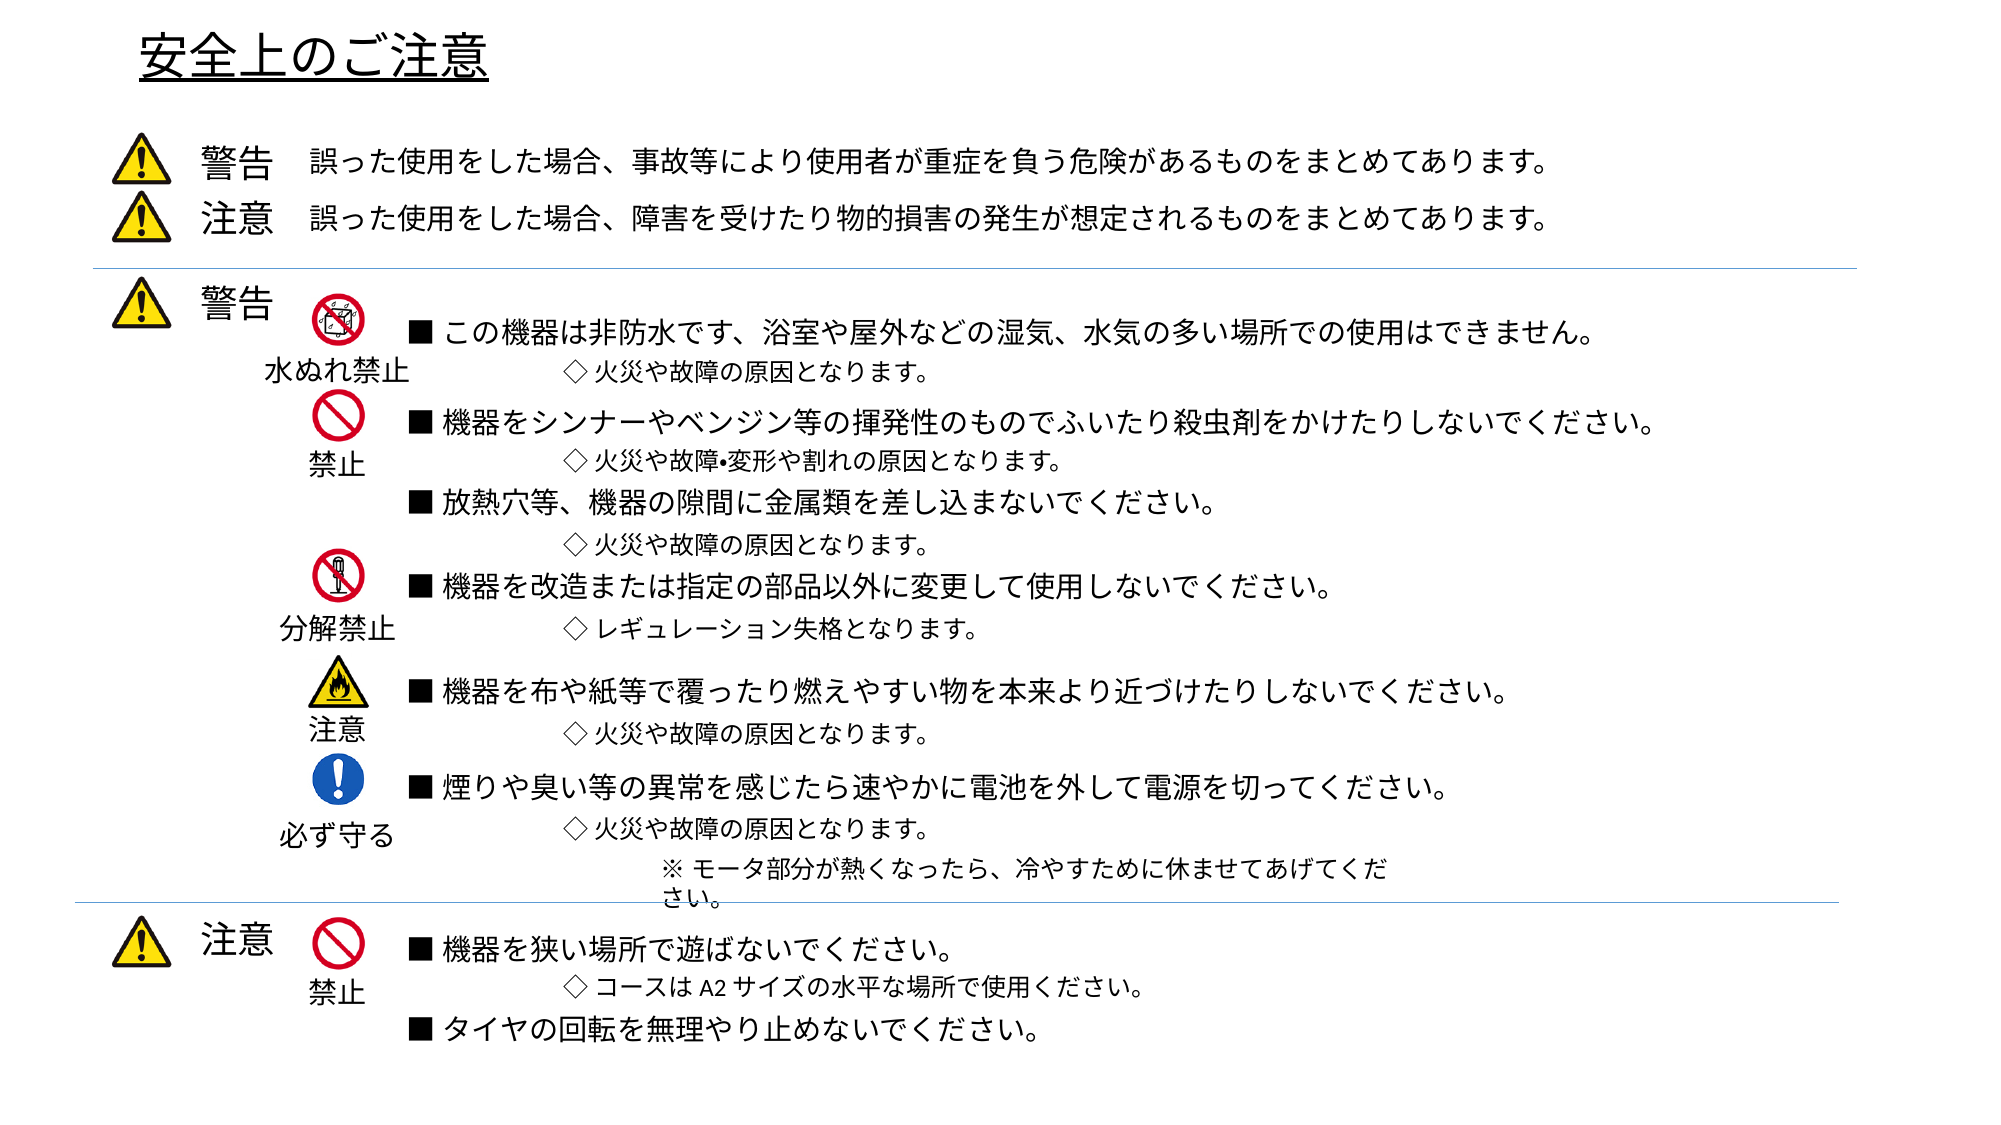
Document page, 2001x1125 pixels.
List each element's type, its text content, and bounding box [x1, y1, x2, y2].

text_box ◇火災や故障の原因となります。 [549, 522, 1200, 560]
text_box 安全上のご注意 [124, 16, 667, 92]
picture [110, 131, 173, 185]
text_box ◇火災や故障の原因となります。 [549, 806, 1200, 851]
picture [309, 291, 367, 349]
text_box 水ぬれ禁止 [213, 345, 463, 396]
text_box 誤った使用をした場合、事故等により使用者が重症を負う危険があるものをまとめてあります。 [295, 136, 1833, 186]
text_box ◇火災や故障・変形や割れの原因となります。 [549, 438, 1200, 476]
text_box 必ず守る [213, 809, 463, 860]
text_box ※モータ部分が熱くなったら、冷やすために休ませてあげてください。 [645, 845, 1422, 901]
text_box ■この機器は非防水です、浴室や屋外などの湿気、水気の多い場所での使用はできません。 [391, 306, 1929, 357]
text_box 誤った使用をした場合、障害を受けたり物的損害の発生が想定されるものをまとめてあります。 [295, 192, 1833, 243]
text_box ■機器を改造または指定の部品以外に変更して使用しないでください。 [391, 560, 1929, 611]
picture [306, 653, 370, 709]
text_box 警告 [185, 273, 345, 333]
picture [308, 385, 368, 445]
text_box 警告 [185, 132, 345, 187]
text_box ■煙りや臭い等の異常を感じたら速やかに電池を外して電源を切ってください。 [391, 761, 1929, 812]
text_box ■機器をシンナーやベンジン等の揮発性のものでふいたり殺虫剤をかけたりしないでください。 [391, 396, 1929, 447]
picture [110, 275, 173, 329]
text_box 禁止 [213, 966, 463, 1017]
text_box ◇火災や故障の原因となります。 [549, 349, 1200, 395]
text_box ◇コースはA2サイズの水平な場所で使用ください。 [549, 964, 1200, 1003]
text_box ■放熱穴等、機器の隙間に金属類を差し込まないでください。 [391, 476, 1929, 527]
text_box 禁止 [213, 438, 463, 489]
text_box ■機器を狭い場所で遊ばないでください。 [391, 923, 1929, 974]
text_box ◇火災や故障の原因となります。 [549, 711, 1200, 756]
picture [110, 189, 173, 243]
picture [309, 546, 368, 604]
text_box 注意 [213, 703, 463, 754]
text_box 注意 [185, 187, 345, 248]
picture [307, 748, 369, 810]
text_box ■タイヤの回転を無理やり止めないでください。 [391, 1003, 1929, 1054]
text_box 分解禁止 [213, 603, 463, 653]
picture [308, 913, 368, 973]
text_box ※モータ部分が熱くなったら、冷やすために休ませてあげてください。 [645, 903, 1422, 921]
text_box ◇レギュレーション失格となります。 [549, 605, 1200, 651]
text_box ■機器を布や紙等で覆ったり燃えやすい物を本来より近づけたりしないでください。 [391, 665, 1929, 716]
text_box 注意 [185, 908, 345, 969]
picture [110, 914, 173, 968]
